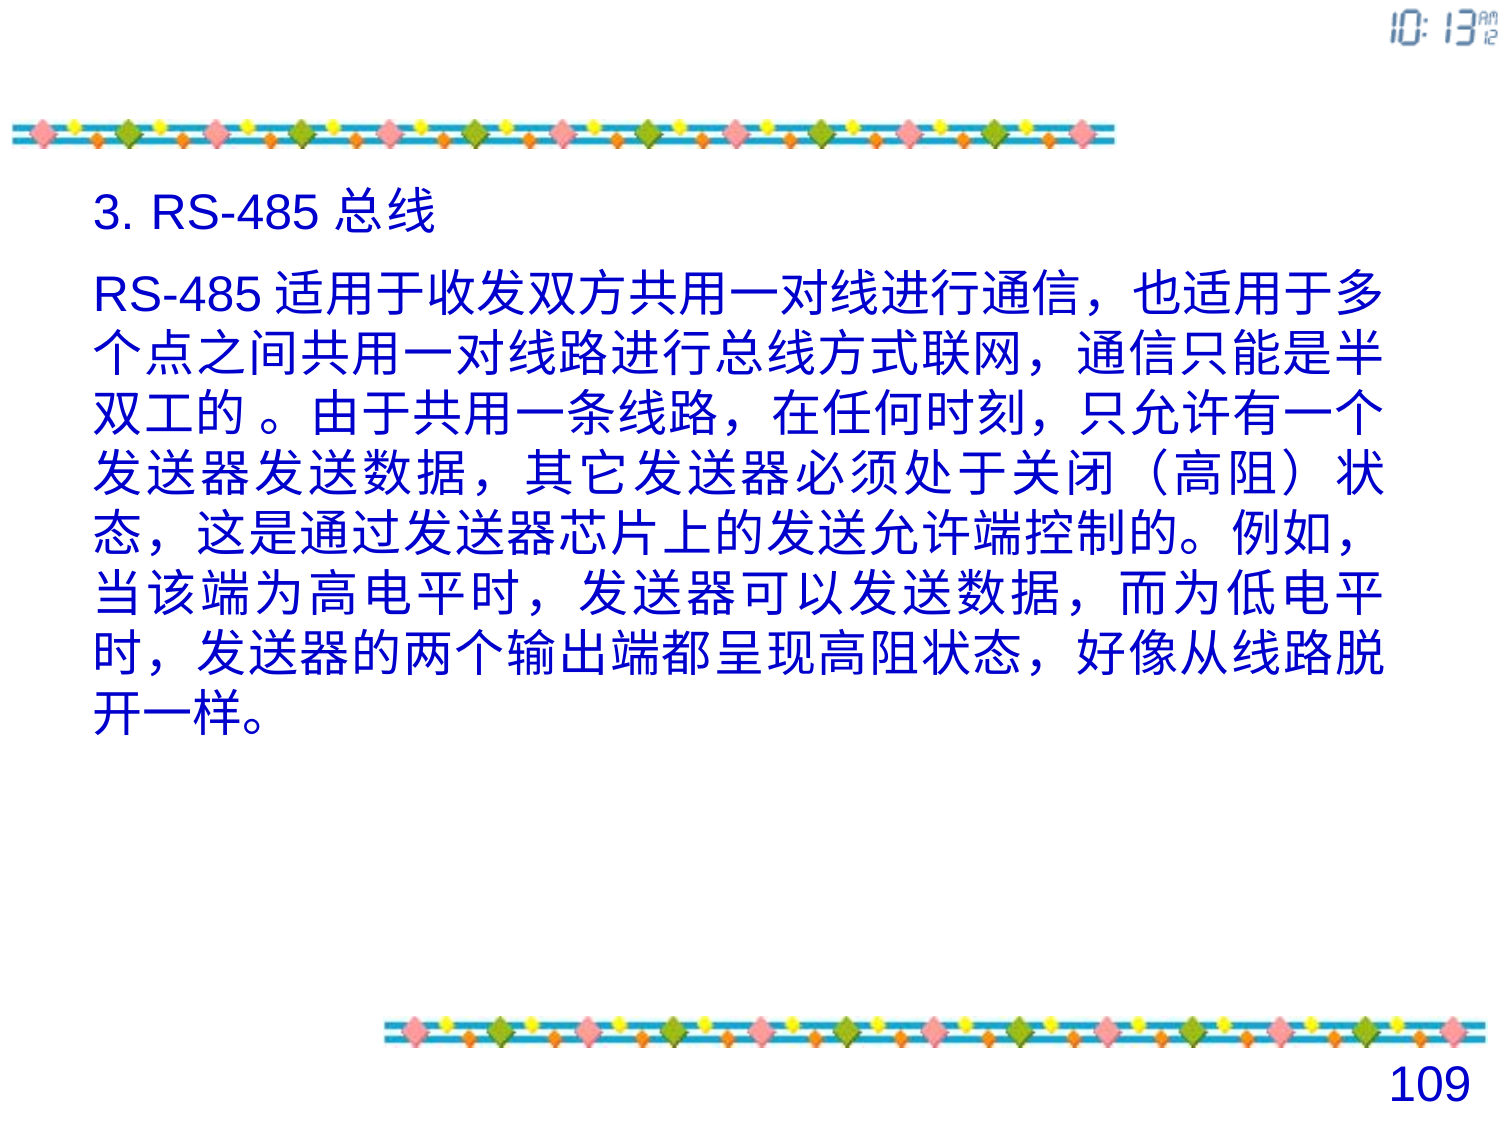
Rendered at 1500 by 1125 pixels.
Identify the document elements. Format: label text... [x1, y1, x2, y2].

picture [1371, 0, 1500, 56]
text_box 3. RS-485总线 [78, 171, 451, 247]
text_box RS-485适用于收发双方共用一对线进行通信，也适用于多个点之间共用一对线路进行总线方式联网，通信只能是半双工的 。由于共用一条线路，在任何时刻，只允许有一个发送器发送数据，其它发送器必须处于关闭（高阻）状态，这是通过发送器芯片上的发送允许端控制的。例如，当该端为高电平时，发送器可以发送数据，而为低电平时，发送器的两个输出端都呈现高阻状态，好像从线路脱开一样。 [78, 254, 1400, 749]
picture [11, 119, 1117, 149]
picture [383, 1016, 1488, 1048]
